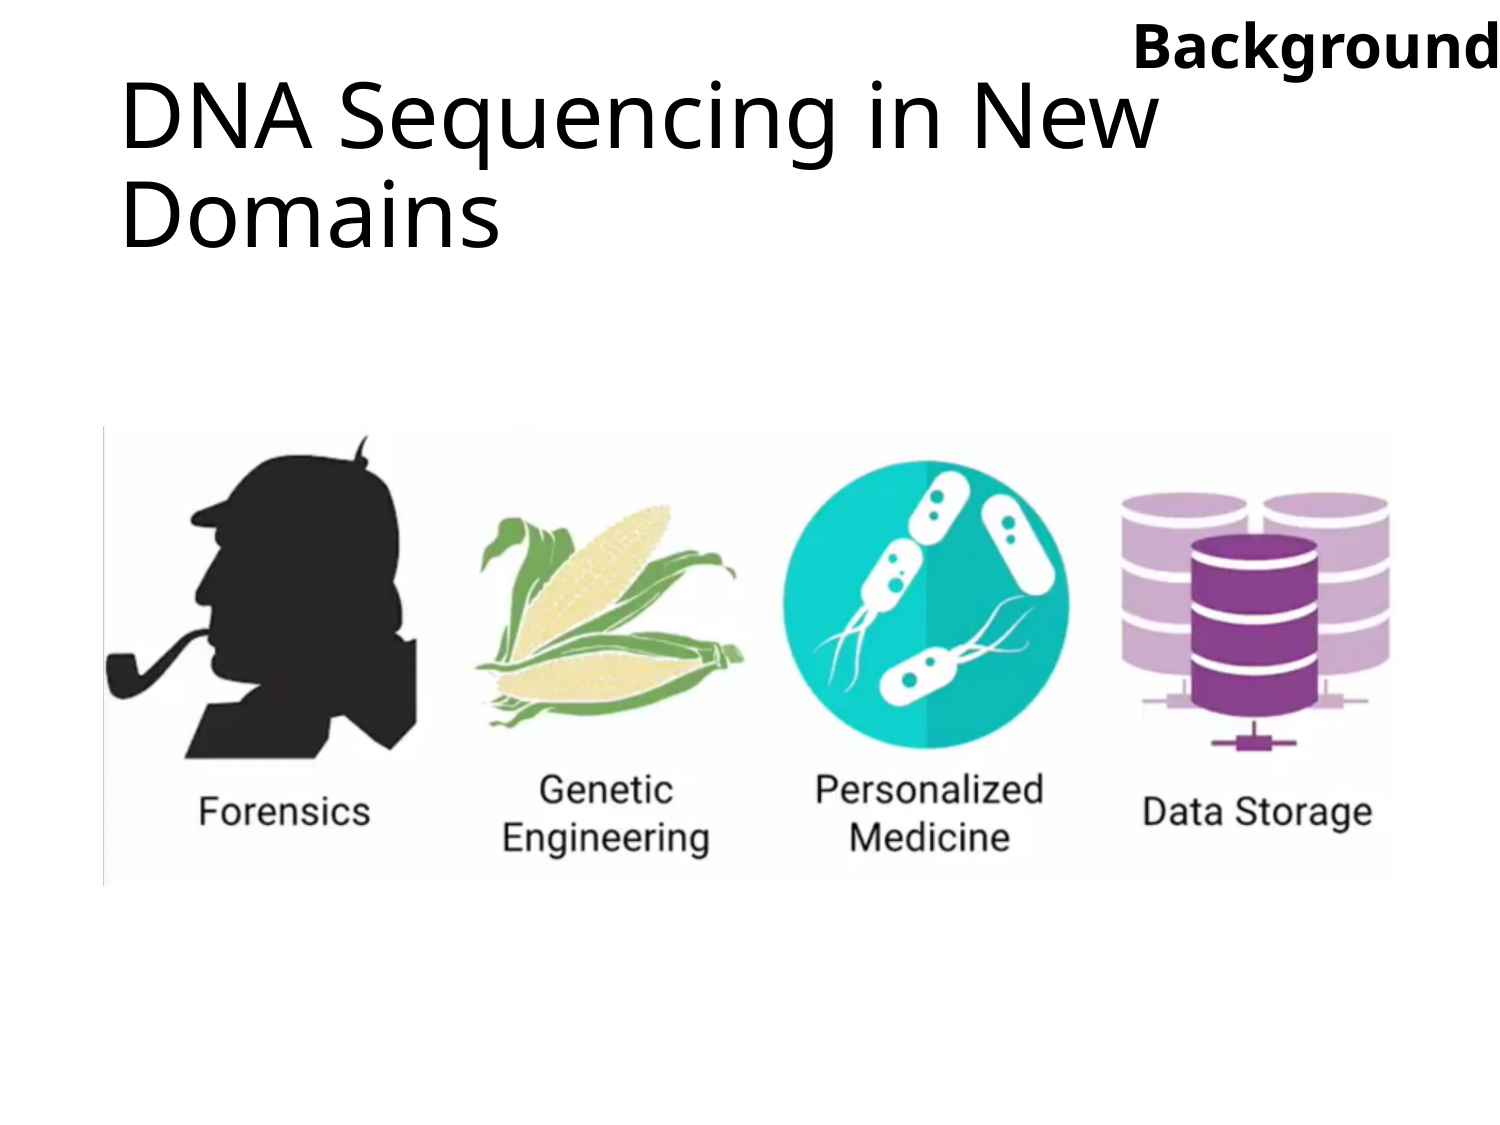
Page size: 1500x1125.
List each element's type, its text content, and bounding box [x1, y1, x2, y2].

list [103, 426, 1397, 887]
text_box Background [1115, 0, 1500, 98]
title DNA Sequencing in New Domains [103, 59, 1397, 278]
